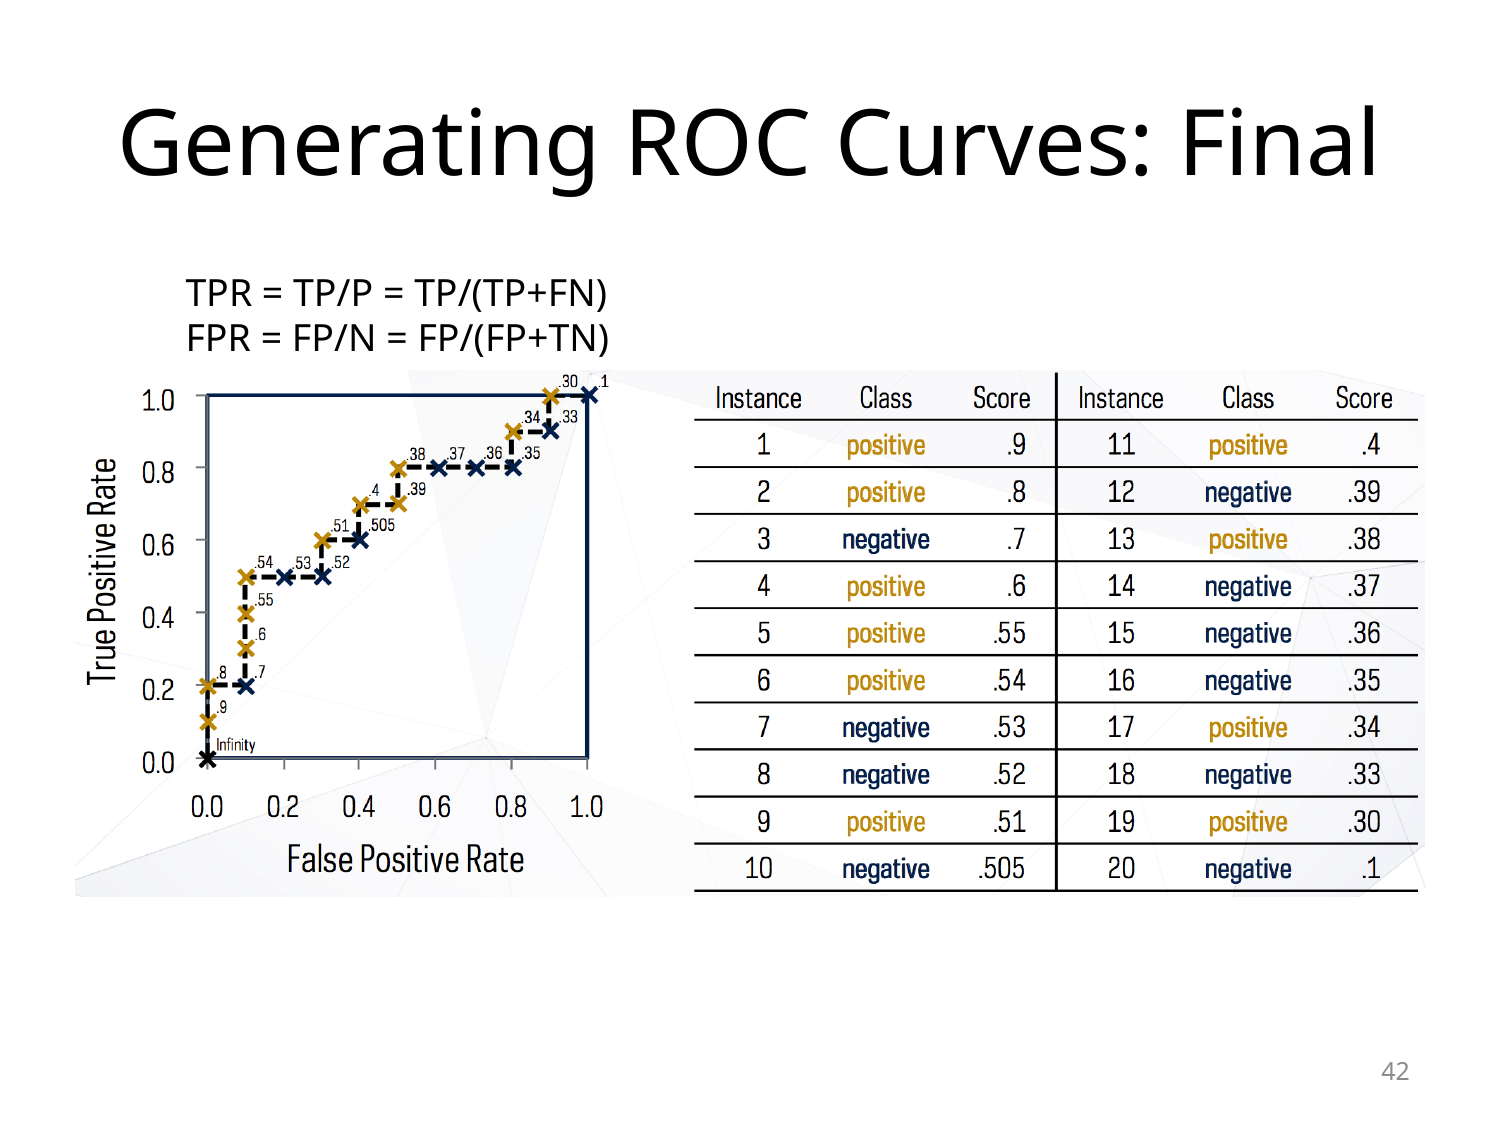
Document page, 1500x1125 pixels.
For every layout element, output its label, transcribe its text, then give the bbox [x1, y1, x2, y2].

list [74, 370, 1426, 897]
title Generating ROC Curves: Final [75, 45, 1425, 233]
text_box TPR = TP/P = TP/(TP+FN) FPR = FP/N = FP/(FP+TN) [20, 261, 771, 367]
slide_number 42 [1074, 1042, 1425, 1103]
